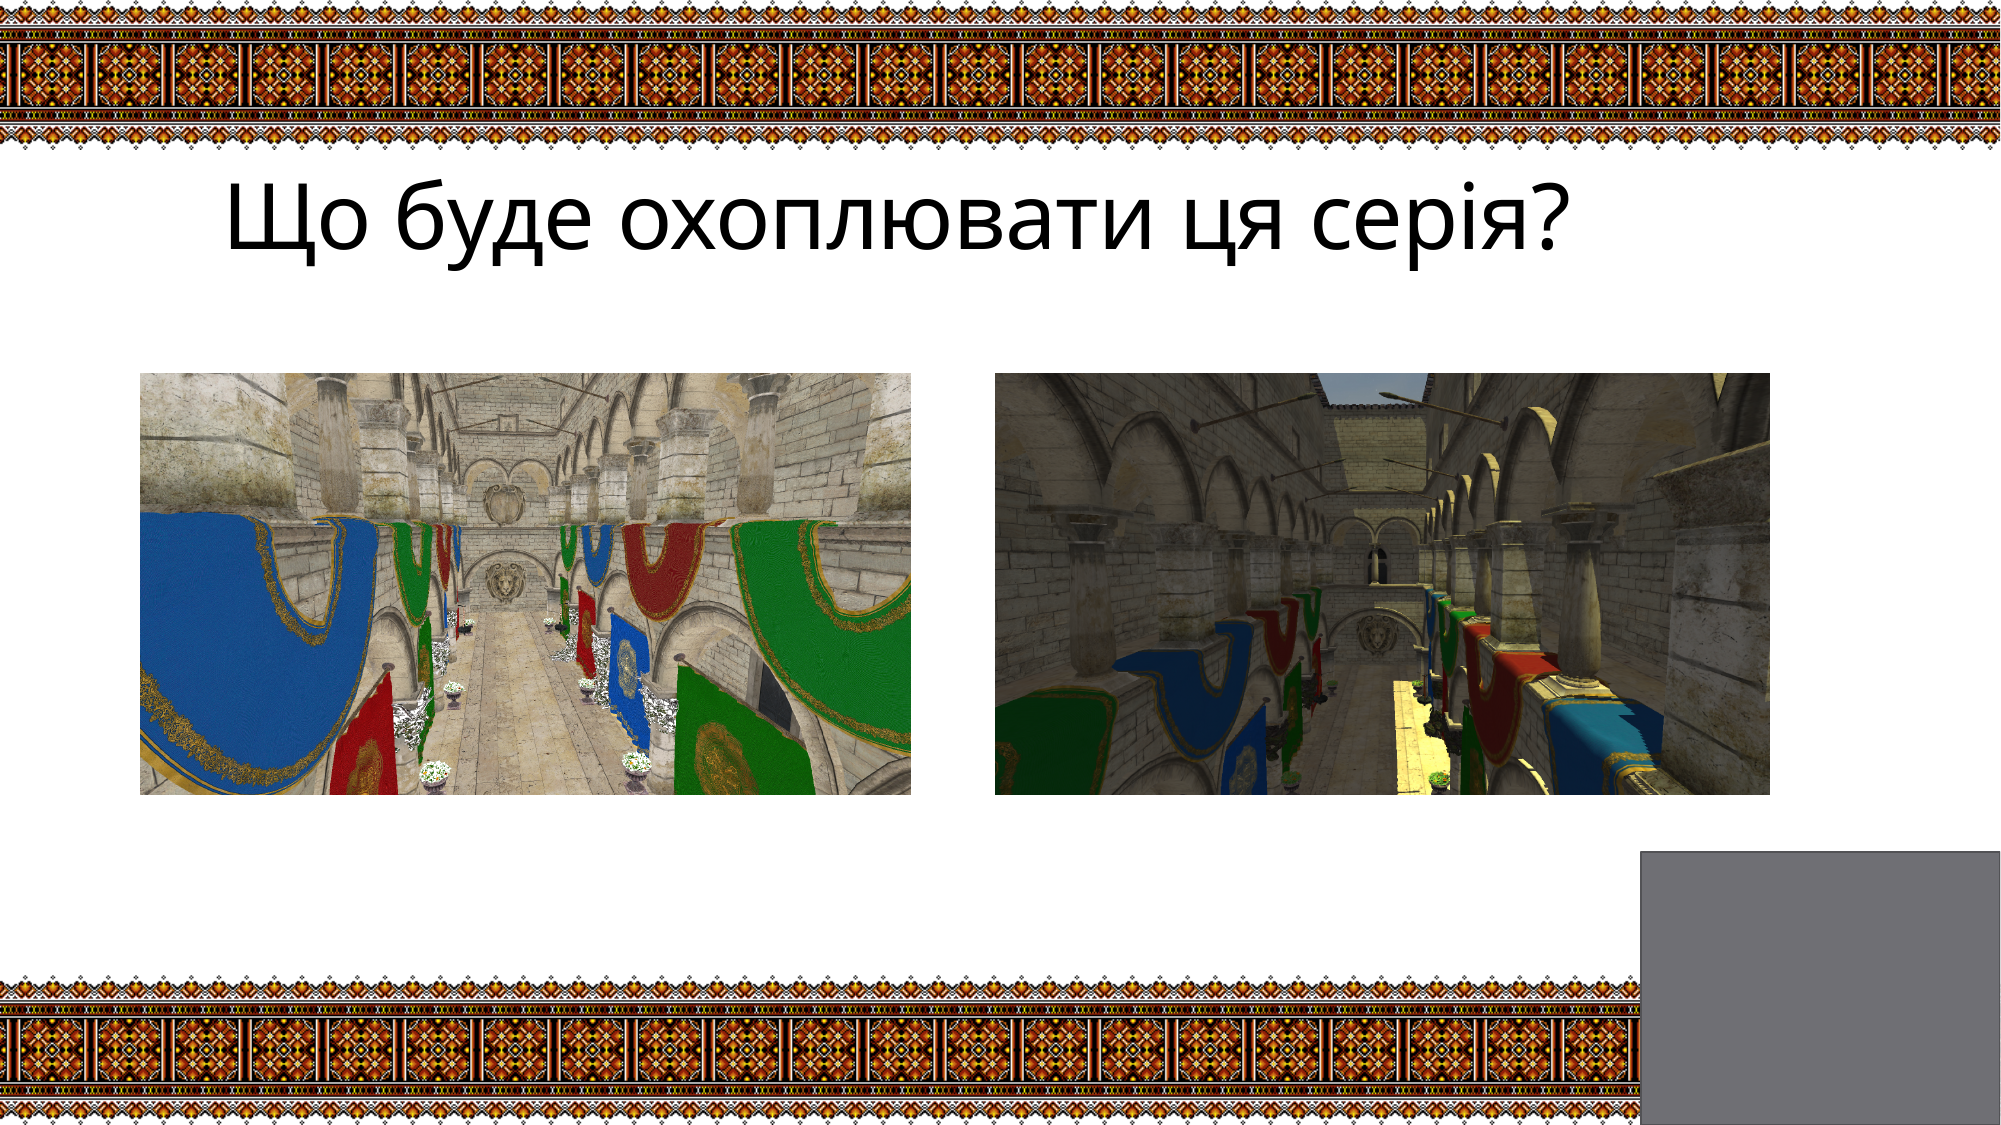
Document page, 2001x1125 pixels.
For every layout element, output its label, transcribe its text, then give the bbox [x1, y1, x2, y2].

picture [995, 372, 1770, 795]
picture [0, 0, 2001, 150]
picture [139, 372, 911, 795]
picture [0, 974, 1640, 1125]
title Що буде охоплювати ця серія? [206, 60, 1797, 278]
